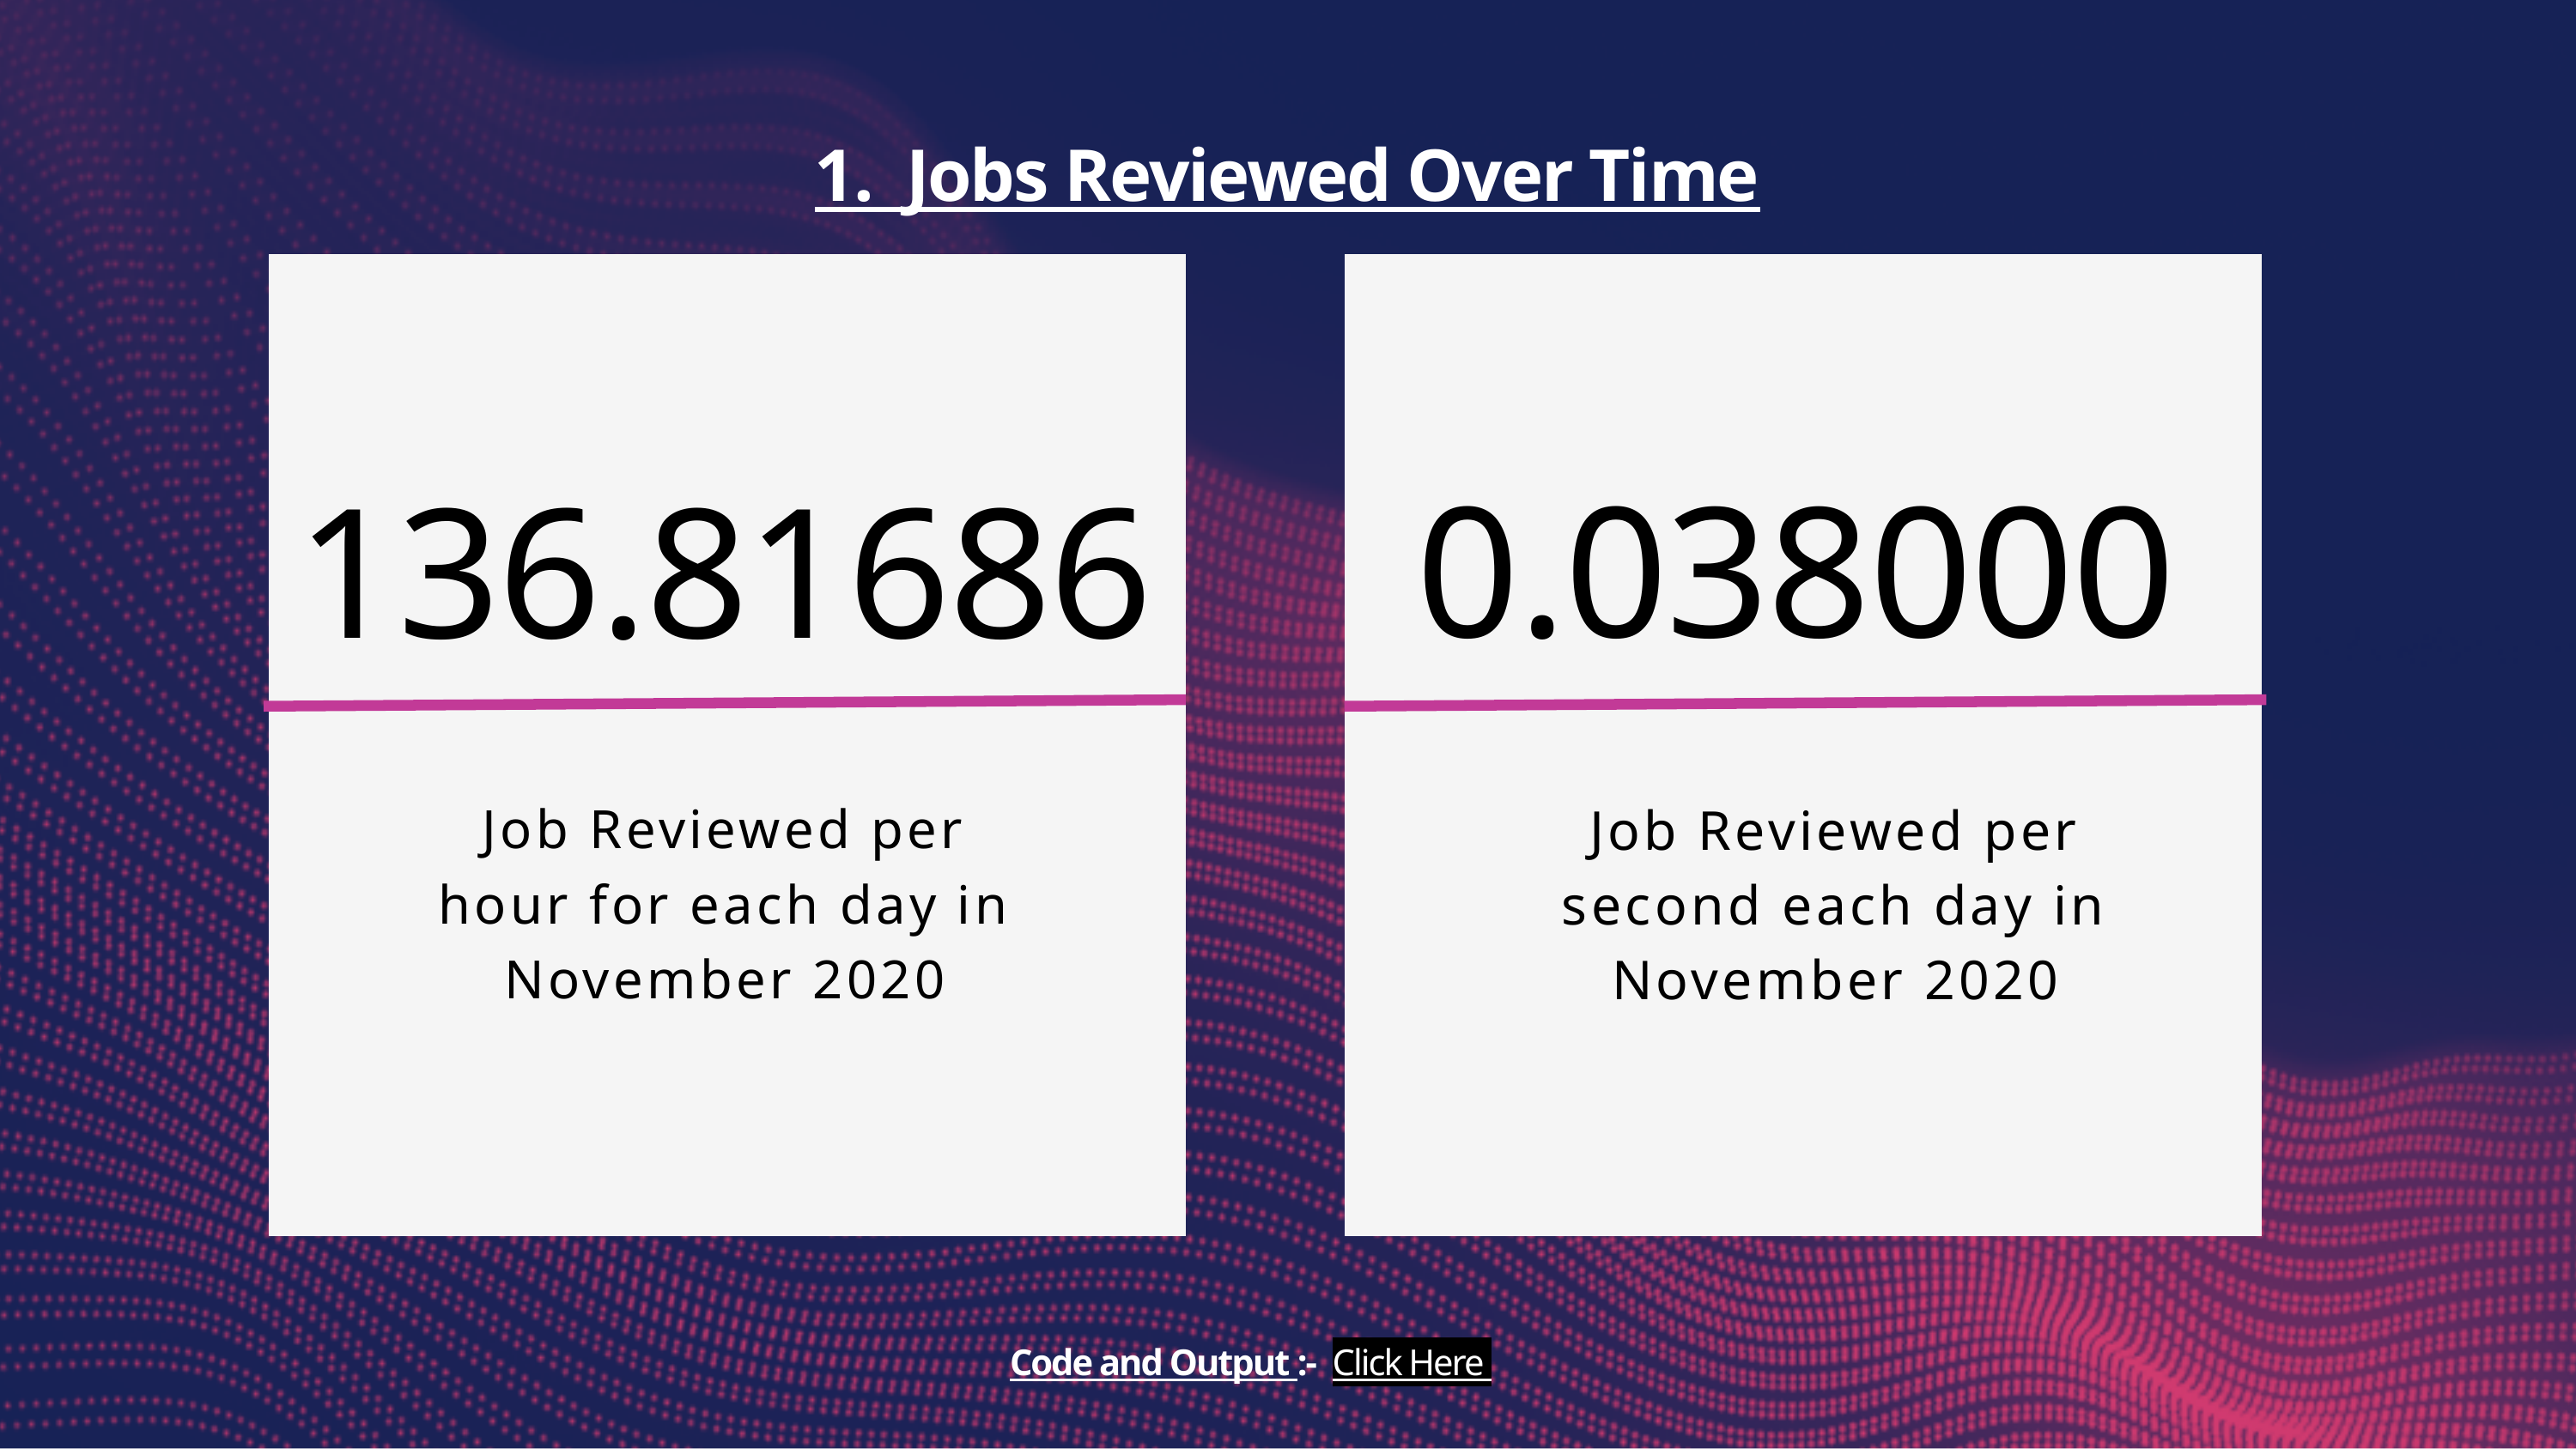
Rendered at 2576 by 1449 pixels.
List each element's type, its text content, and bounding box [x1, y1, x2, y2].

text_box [268, 253, 1187, 1237]
text_box [0, 0, 2576, 1449]
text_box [1344, 253, 2262, 1237]
text_box 1. Jobs Reviewed Over Time [686, 0, 1888, 216]
text_box Code and Output :- Click Here [1010, 1172, 2151, 1390]
